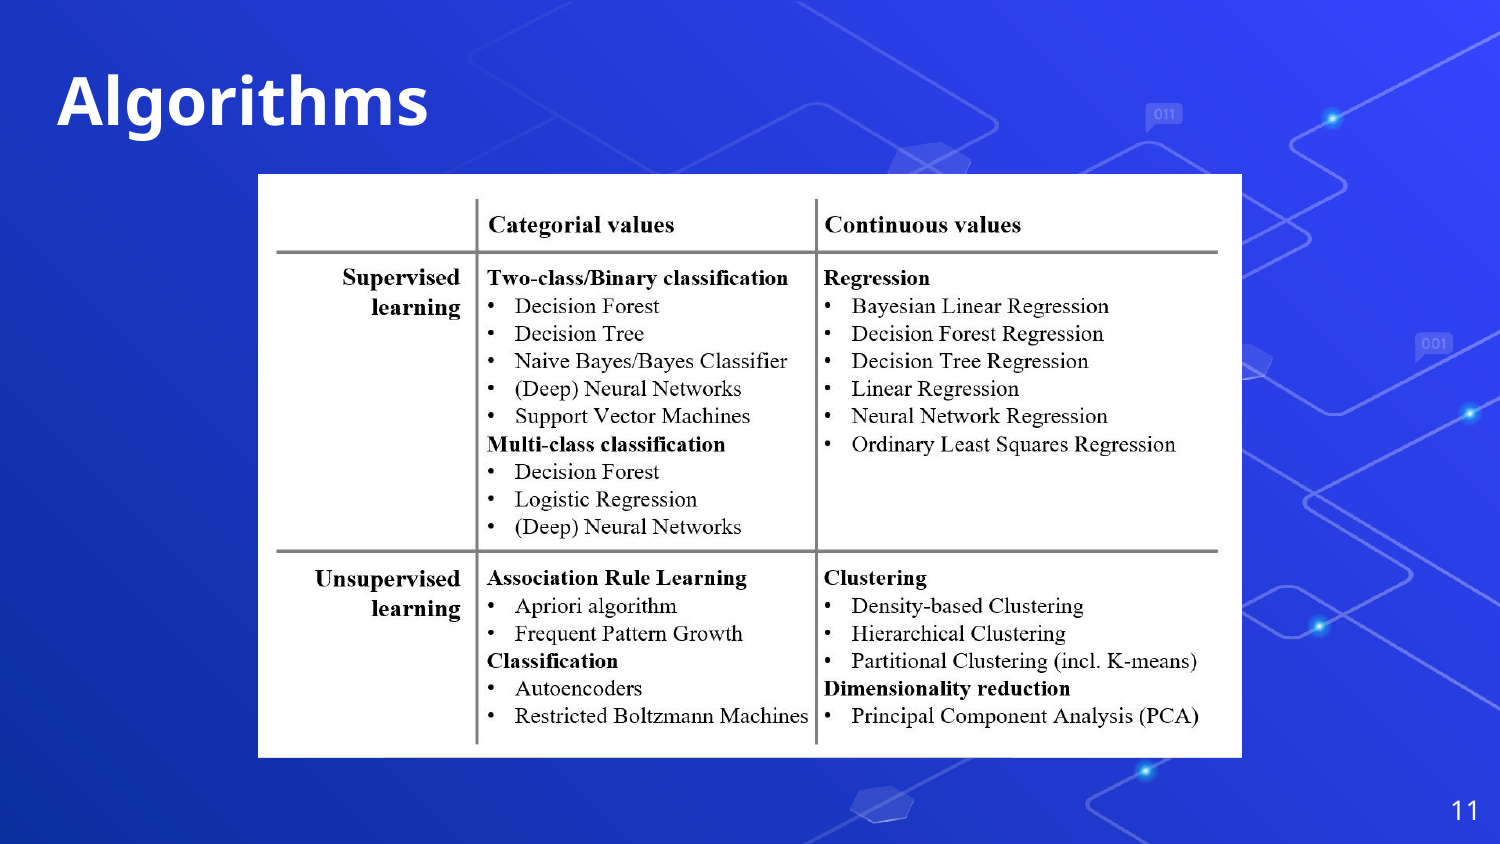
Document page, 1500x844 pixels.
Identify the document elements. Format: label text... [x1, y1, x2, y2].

title Algorithms [57, 43, 855, 139]
slide_number 11 [1391, 779, 1482, 844]
picture [0, 0, 1500, 844]
